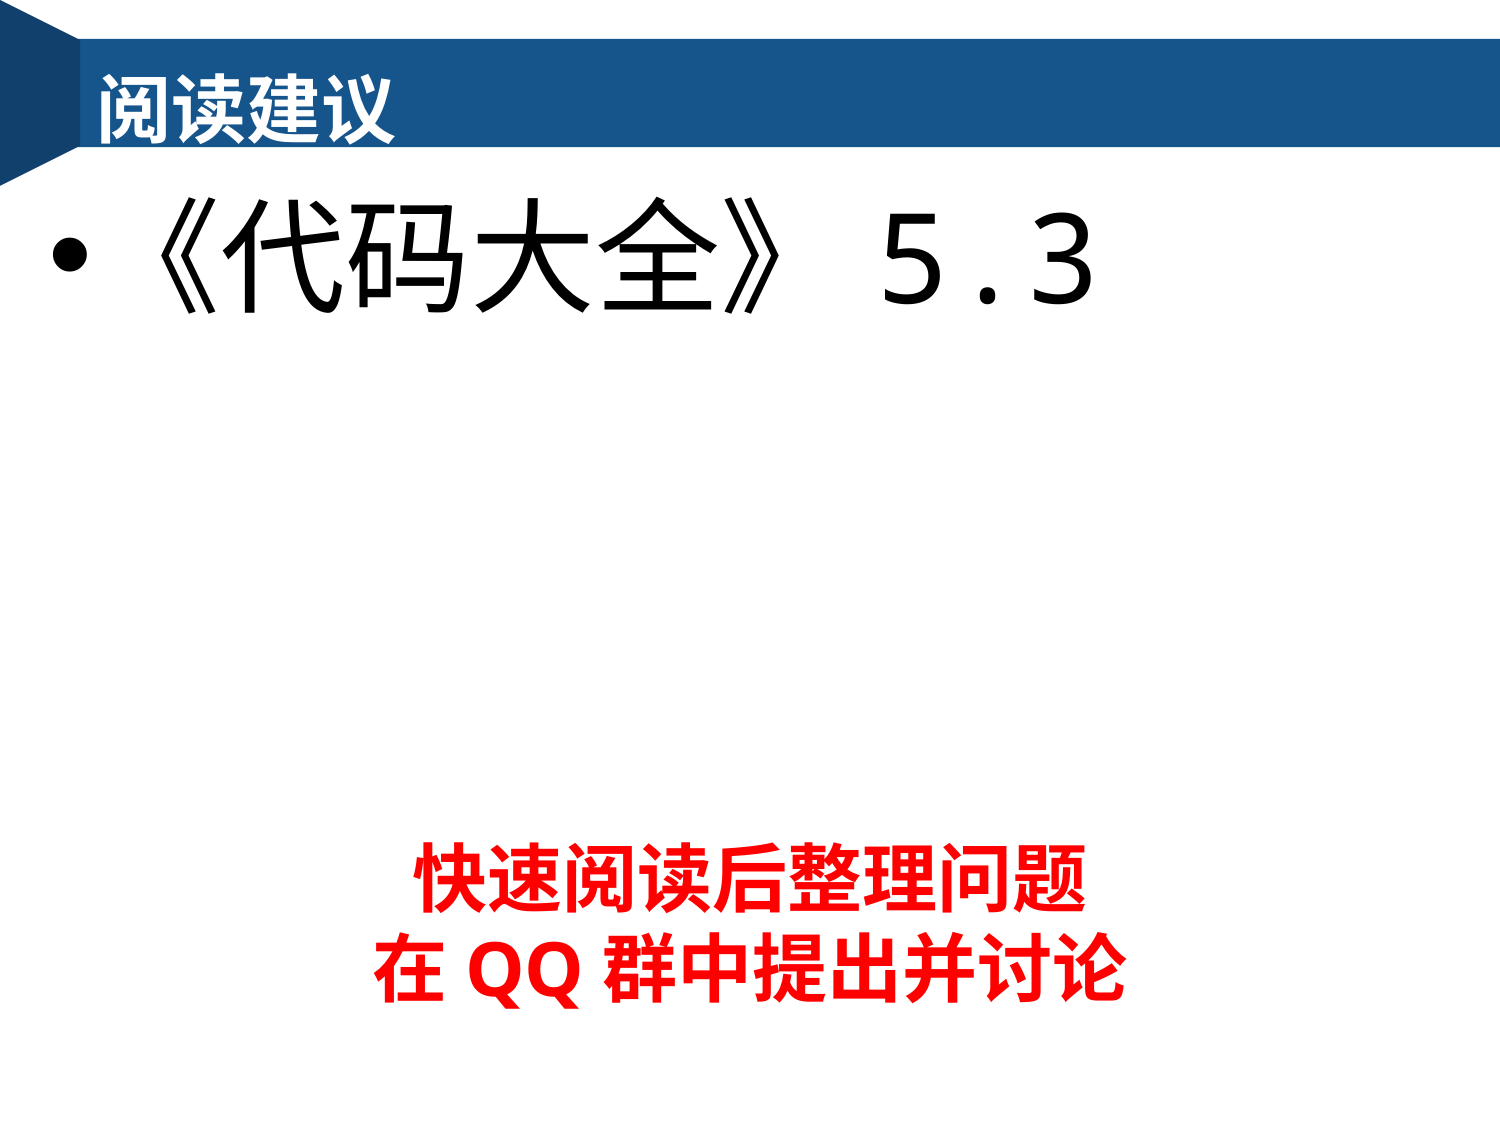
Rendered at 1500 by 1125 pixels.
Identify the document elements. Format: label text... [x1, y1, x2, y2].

text_box [0, 0, 81, 188]
text_box [412, 38, 1500, 148]
text_box 《代码大全》5.3 [33, 174, 1500, 336]
text_box 快速阅读后整理问题 在QQ群中提出并讨论 [0, 824, 1500, 1020]
text_box 阅读建议 [81, 27, 412, 160]
